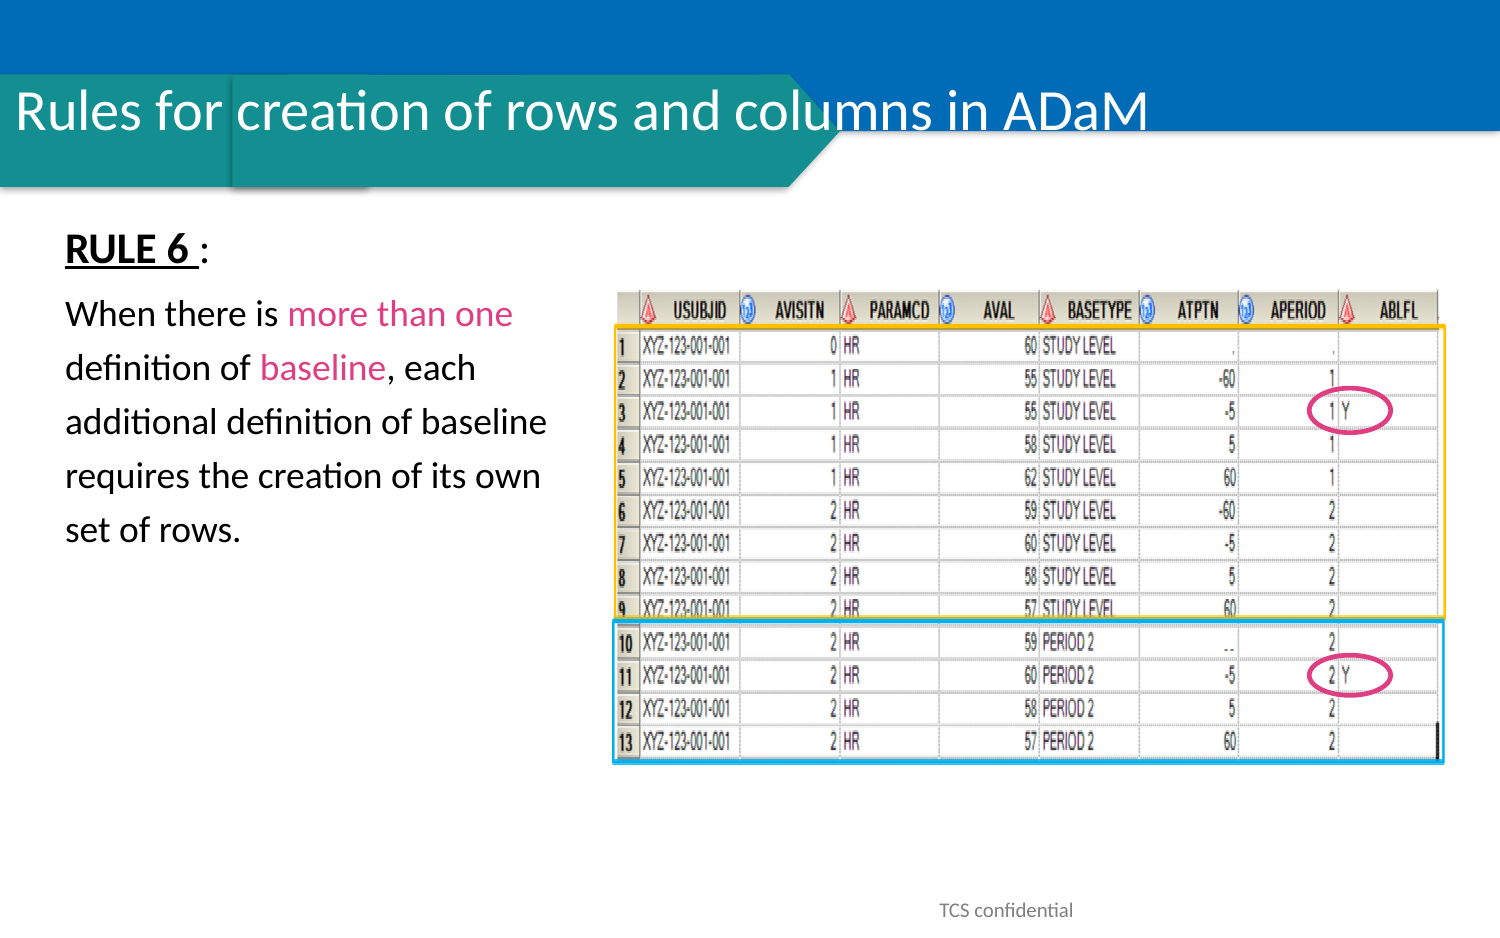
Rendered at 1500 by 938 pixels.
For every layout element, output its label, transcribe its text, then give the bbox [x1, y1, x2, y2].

title Rules for creation of rows and columns in ADaM [0, 64, 1397, 153]
picture [591, 267, 1463, 794]
list TCS confidential [775, 891, 1238, 927]
text_box Rule 6 : When there is more than one definition of baseline, each additional definition of baseline requires the creation of its own set of rows. [50, 201, 569, 759]
